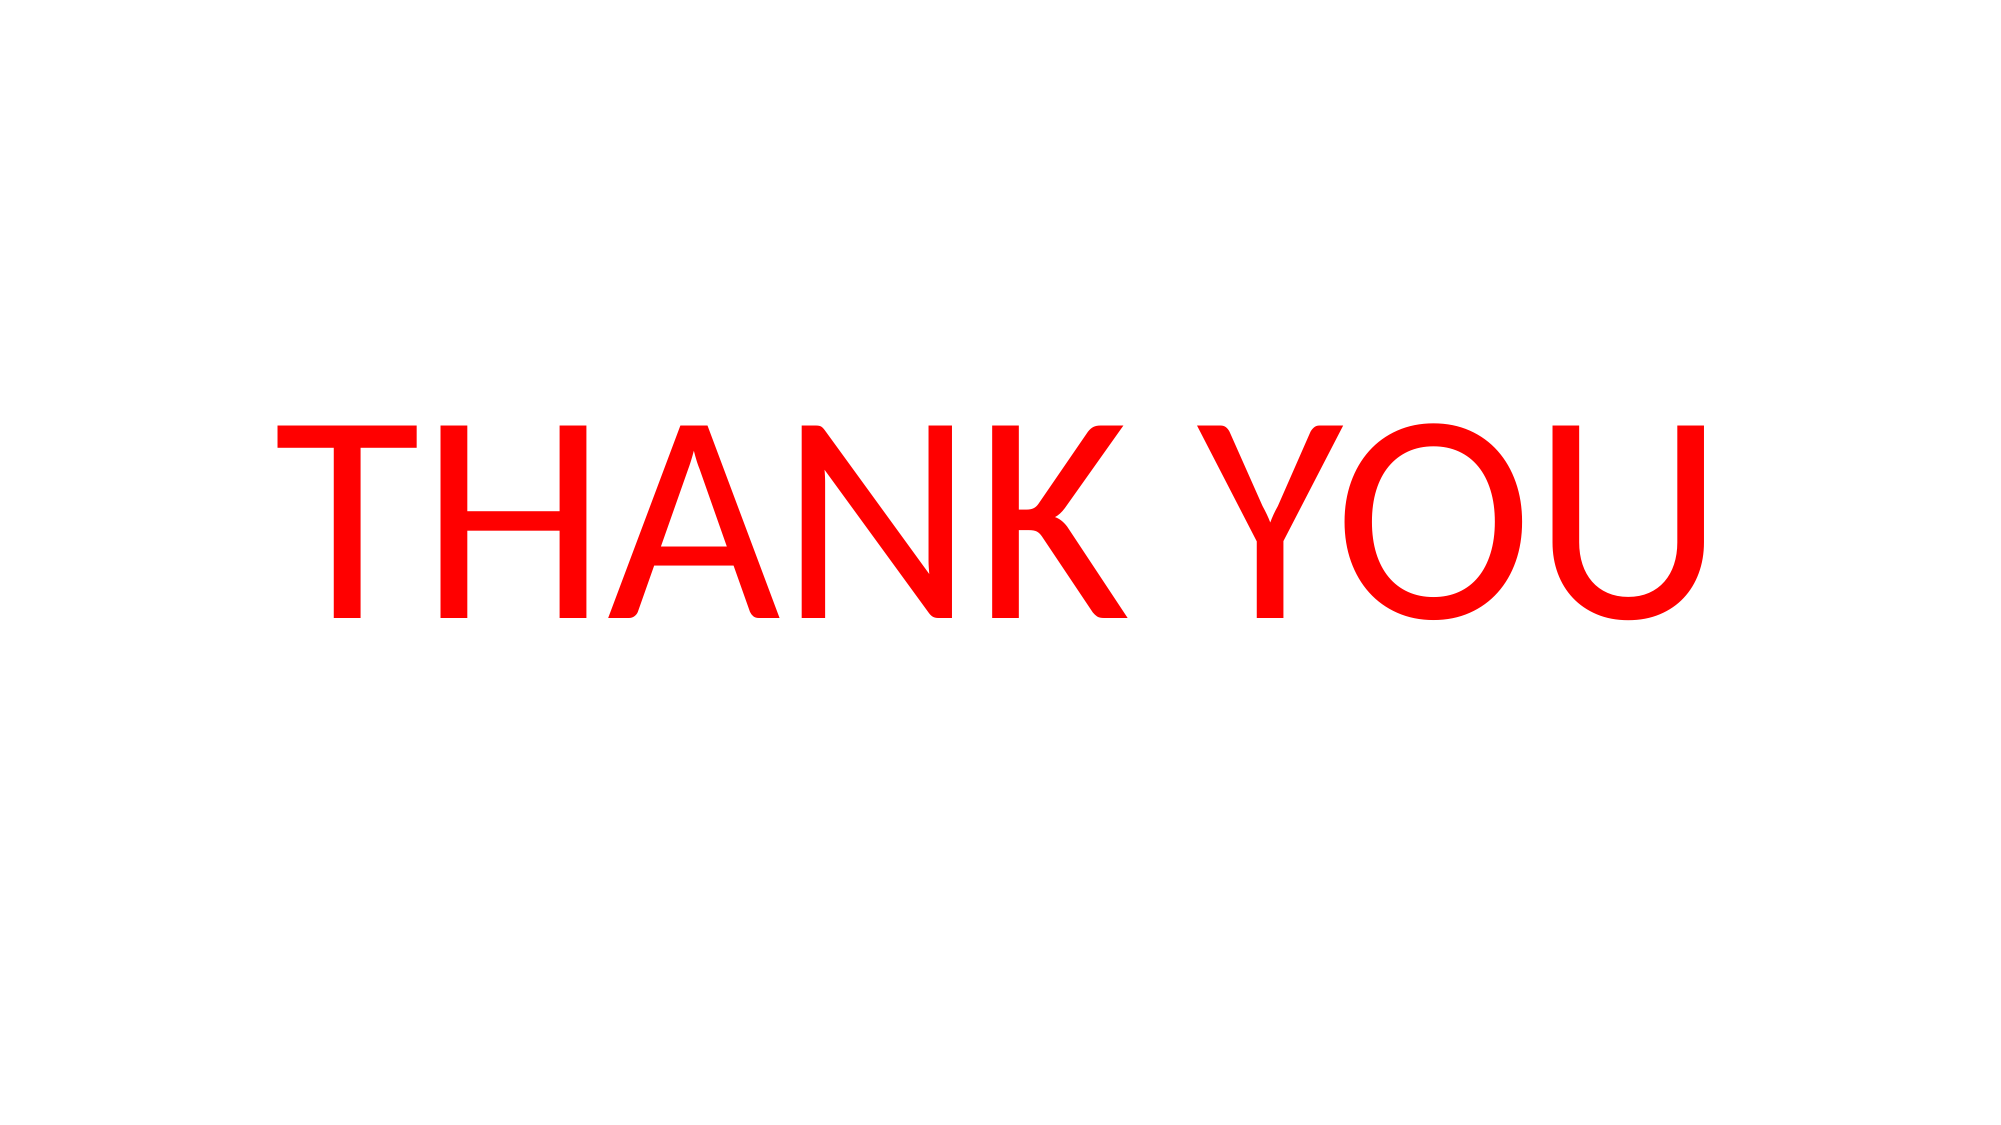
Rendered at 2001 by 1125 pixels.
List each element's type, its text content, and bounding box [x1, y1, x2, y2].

list THANK YOU [41, 352, 1959, 657]
